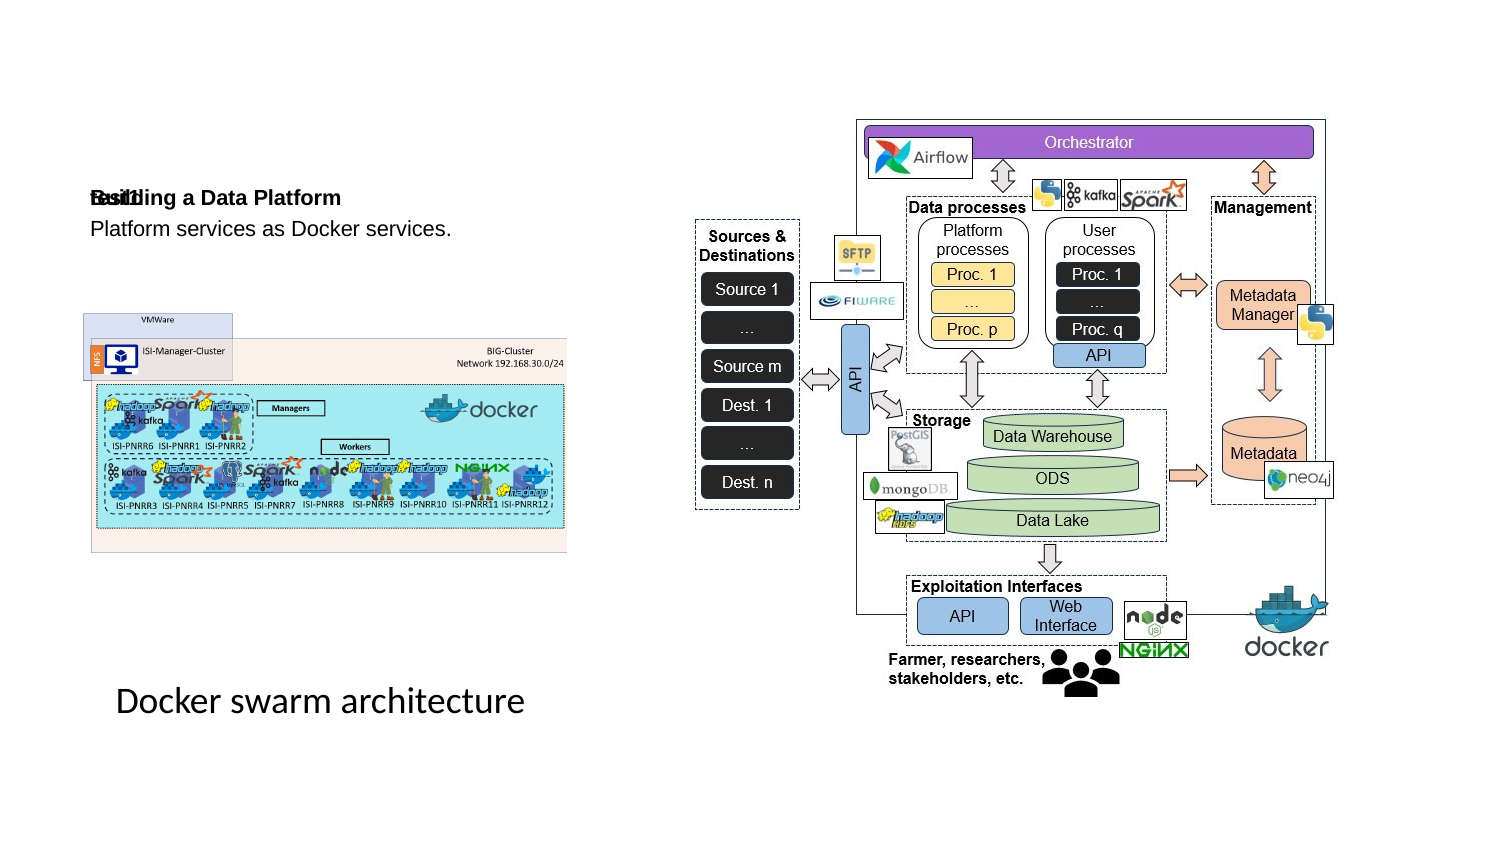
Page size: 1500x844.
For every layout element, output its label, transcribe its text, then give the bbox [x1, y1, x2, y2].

list test1 [75, 566, 569, 754]
picture [74, 283, 567, 561]
picture [658, 33, 1351, 753]
list test1 [75, 176, 569, 284]
